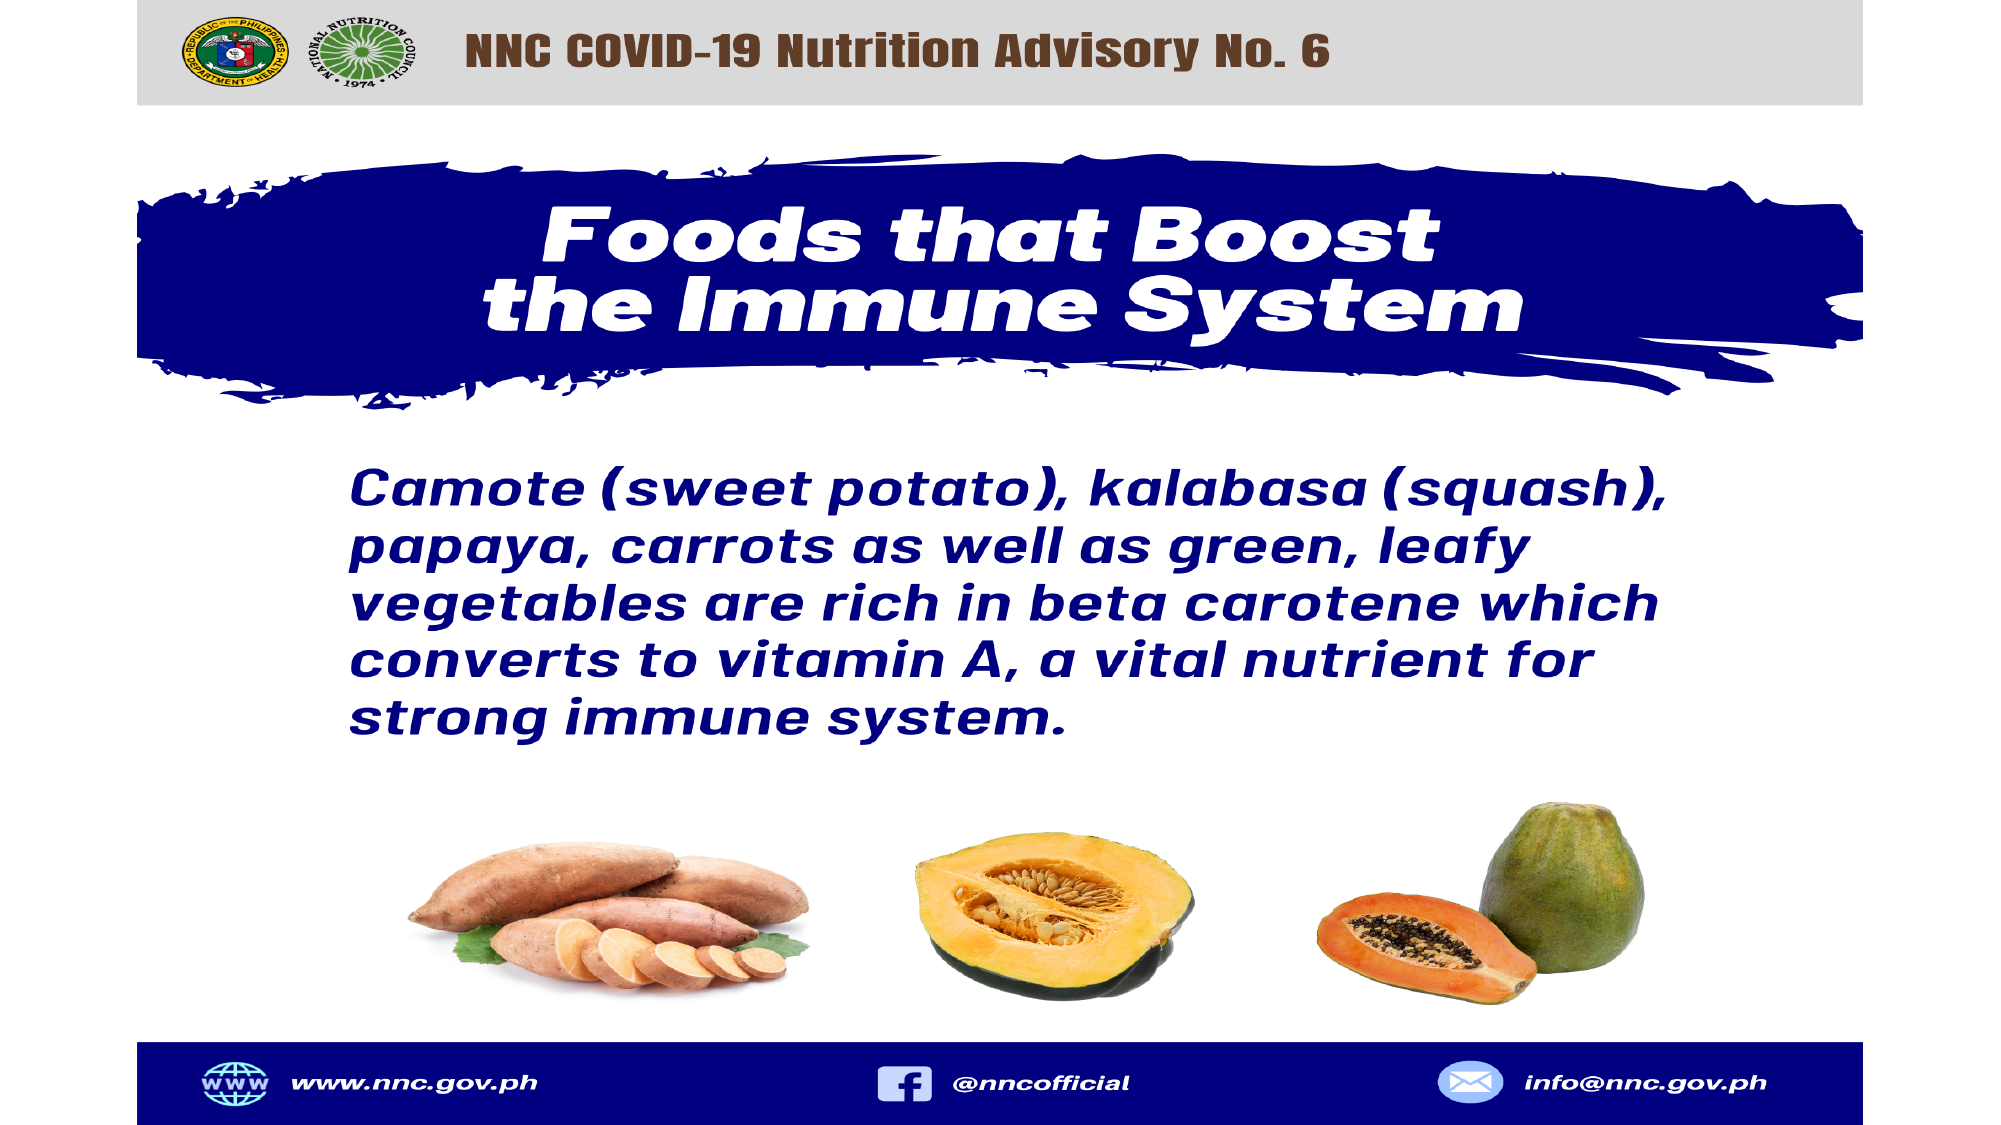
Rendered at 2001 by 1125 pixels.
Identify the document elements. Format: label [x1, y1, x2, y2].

picture [137, 0, 1863, 1125]
